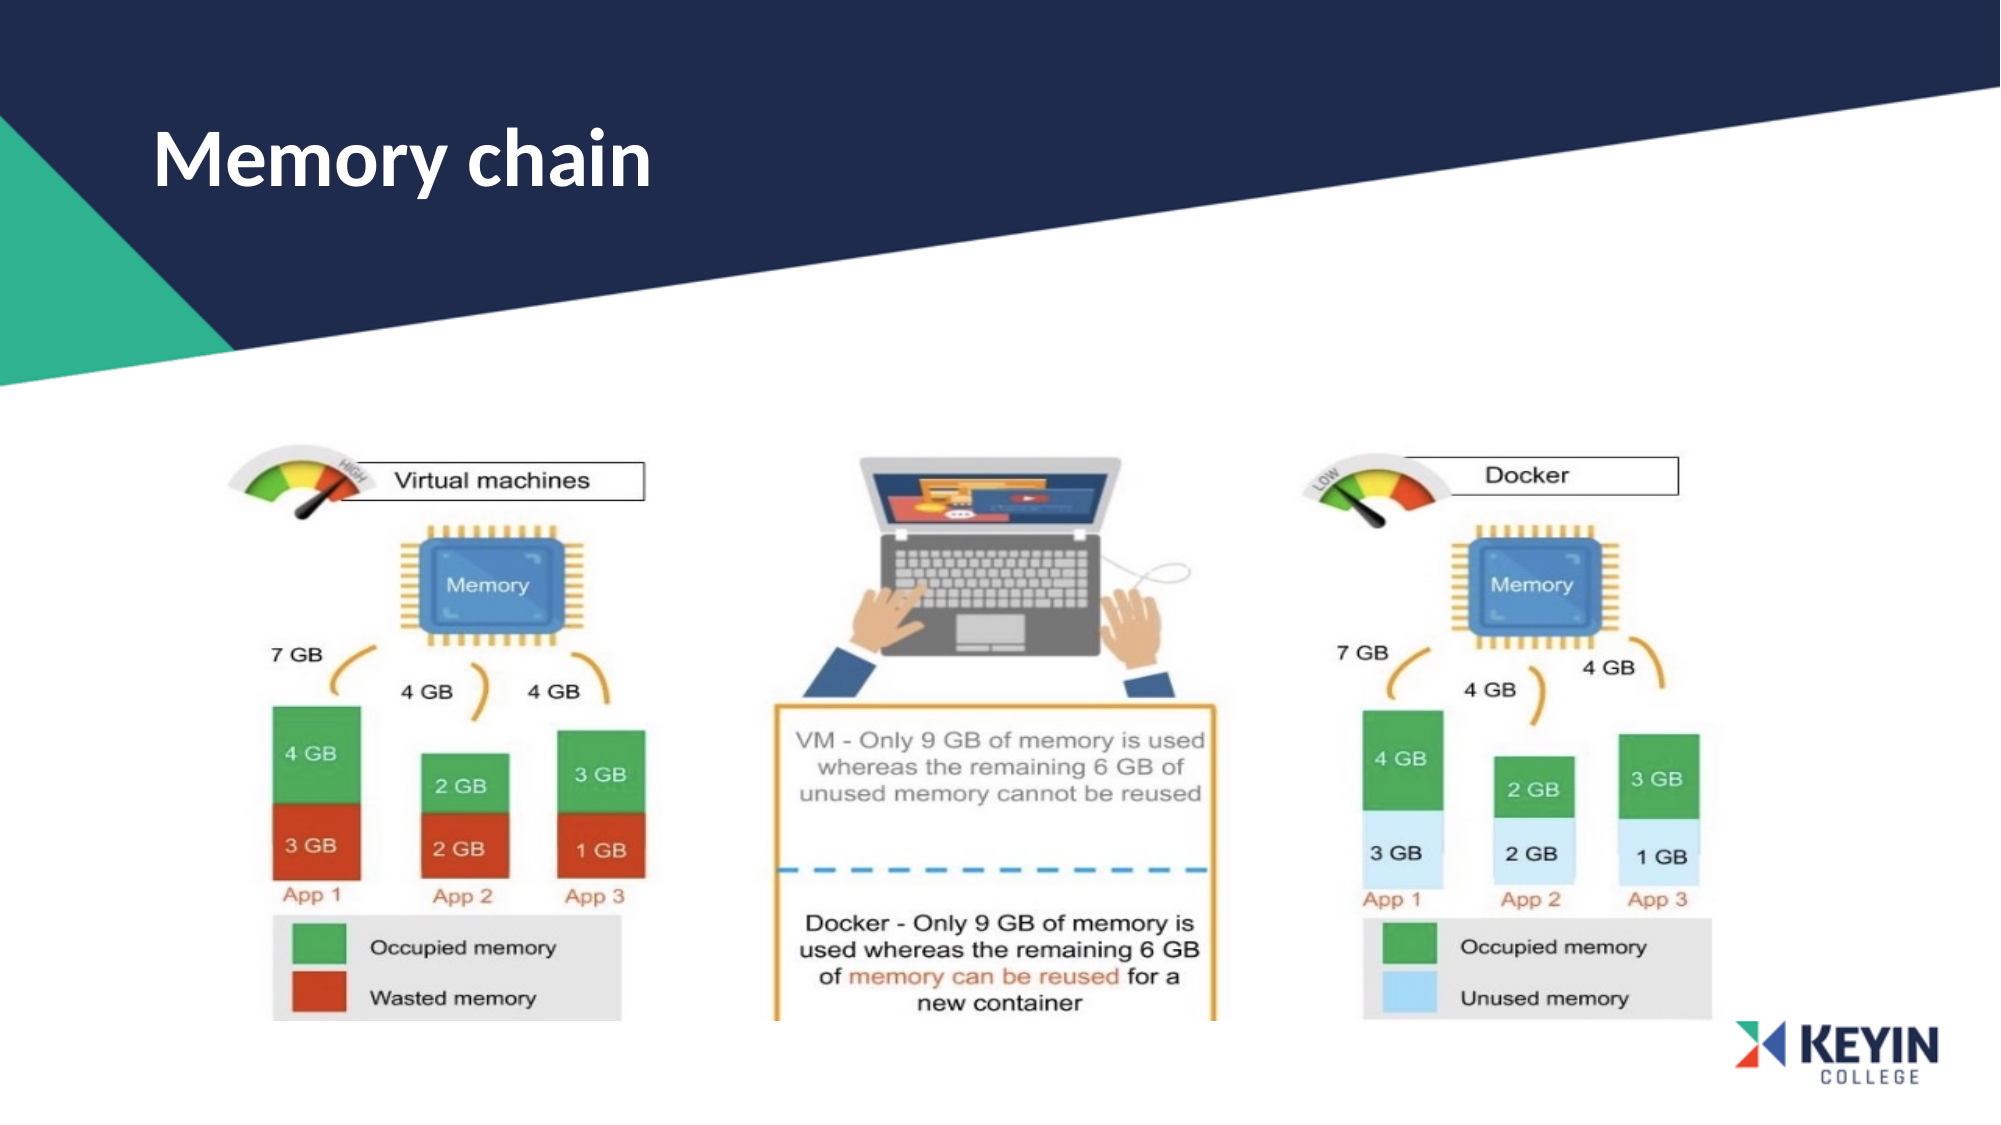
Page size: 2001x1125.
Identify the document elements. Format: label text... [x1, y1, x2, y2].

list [163, 367, 1770, 1021]
picture [0, 0, 2000, 1125]
title Memory chain [137, 50, 2000, 280]
